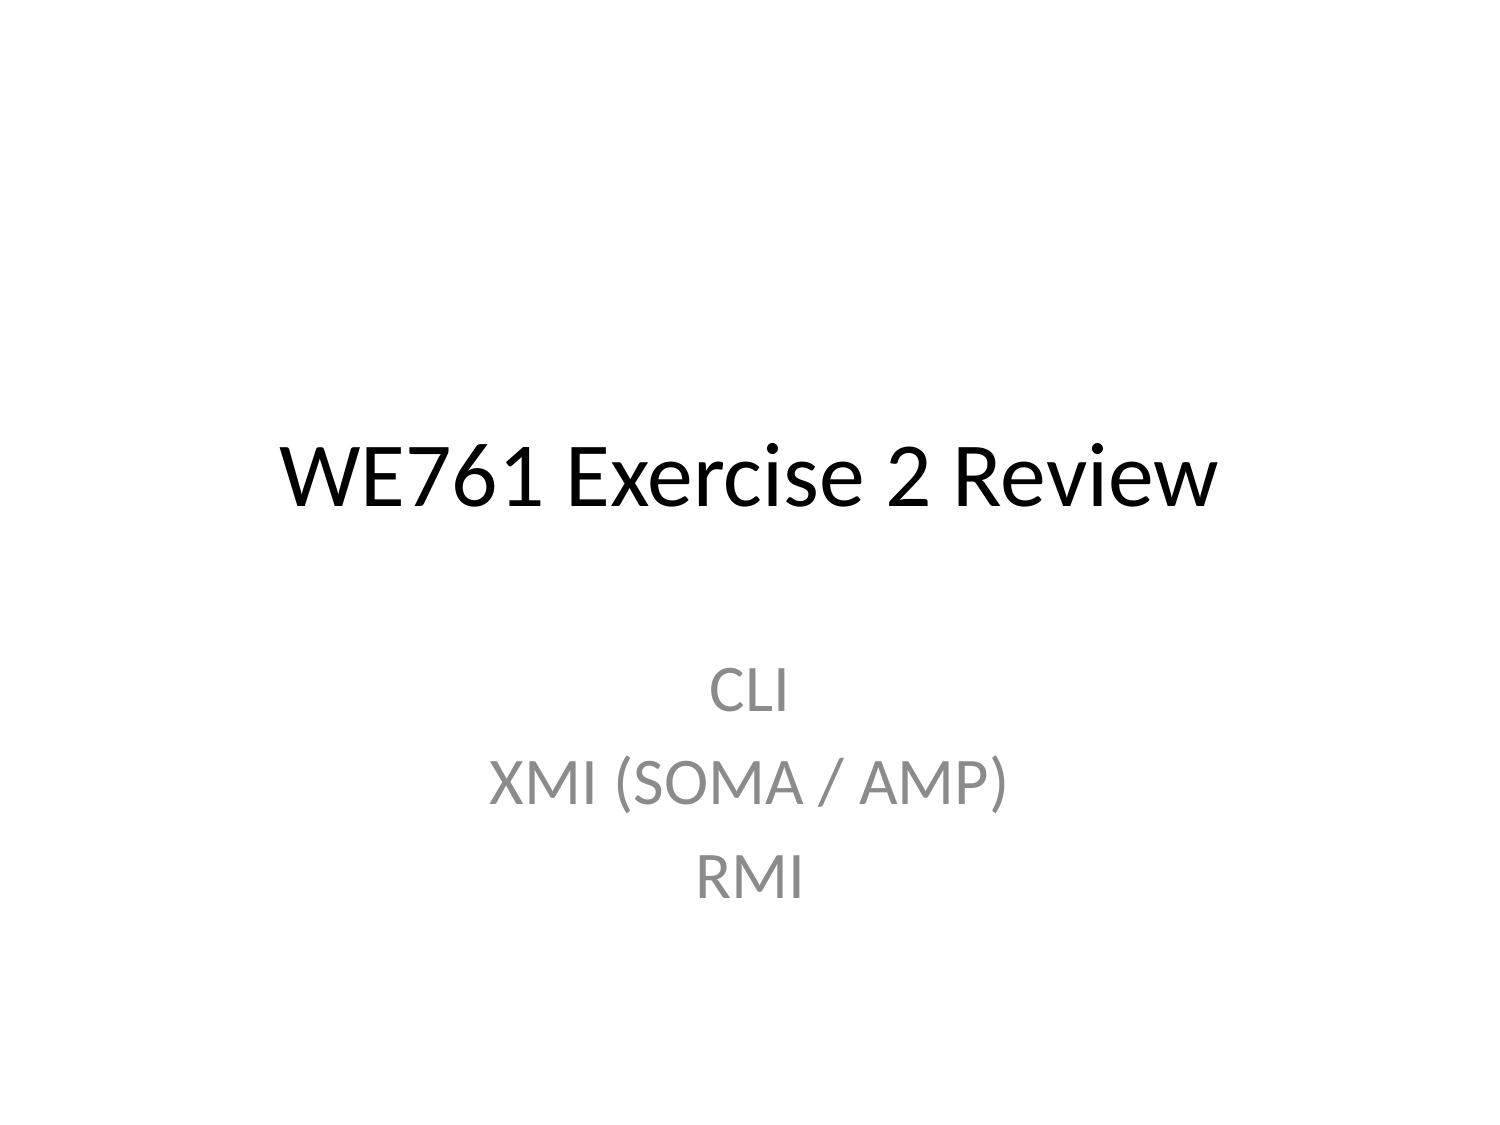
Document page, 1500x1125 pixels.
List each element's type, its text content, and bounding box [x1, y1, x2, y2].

subtitle CLI XMI (SOMA / AMP) RMI [225, 637, 1275, 925]
title WE761 Exercise 2 Review [112, 349, 1388, 591]
